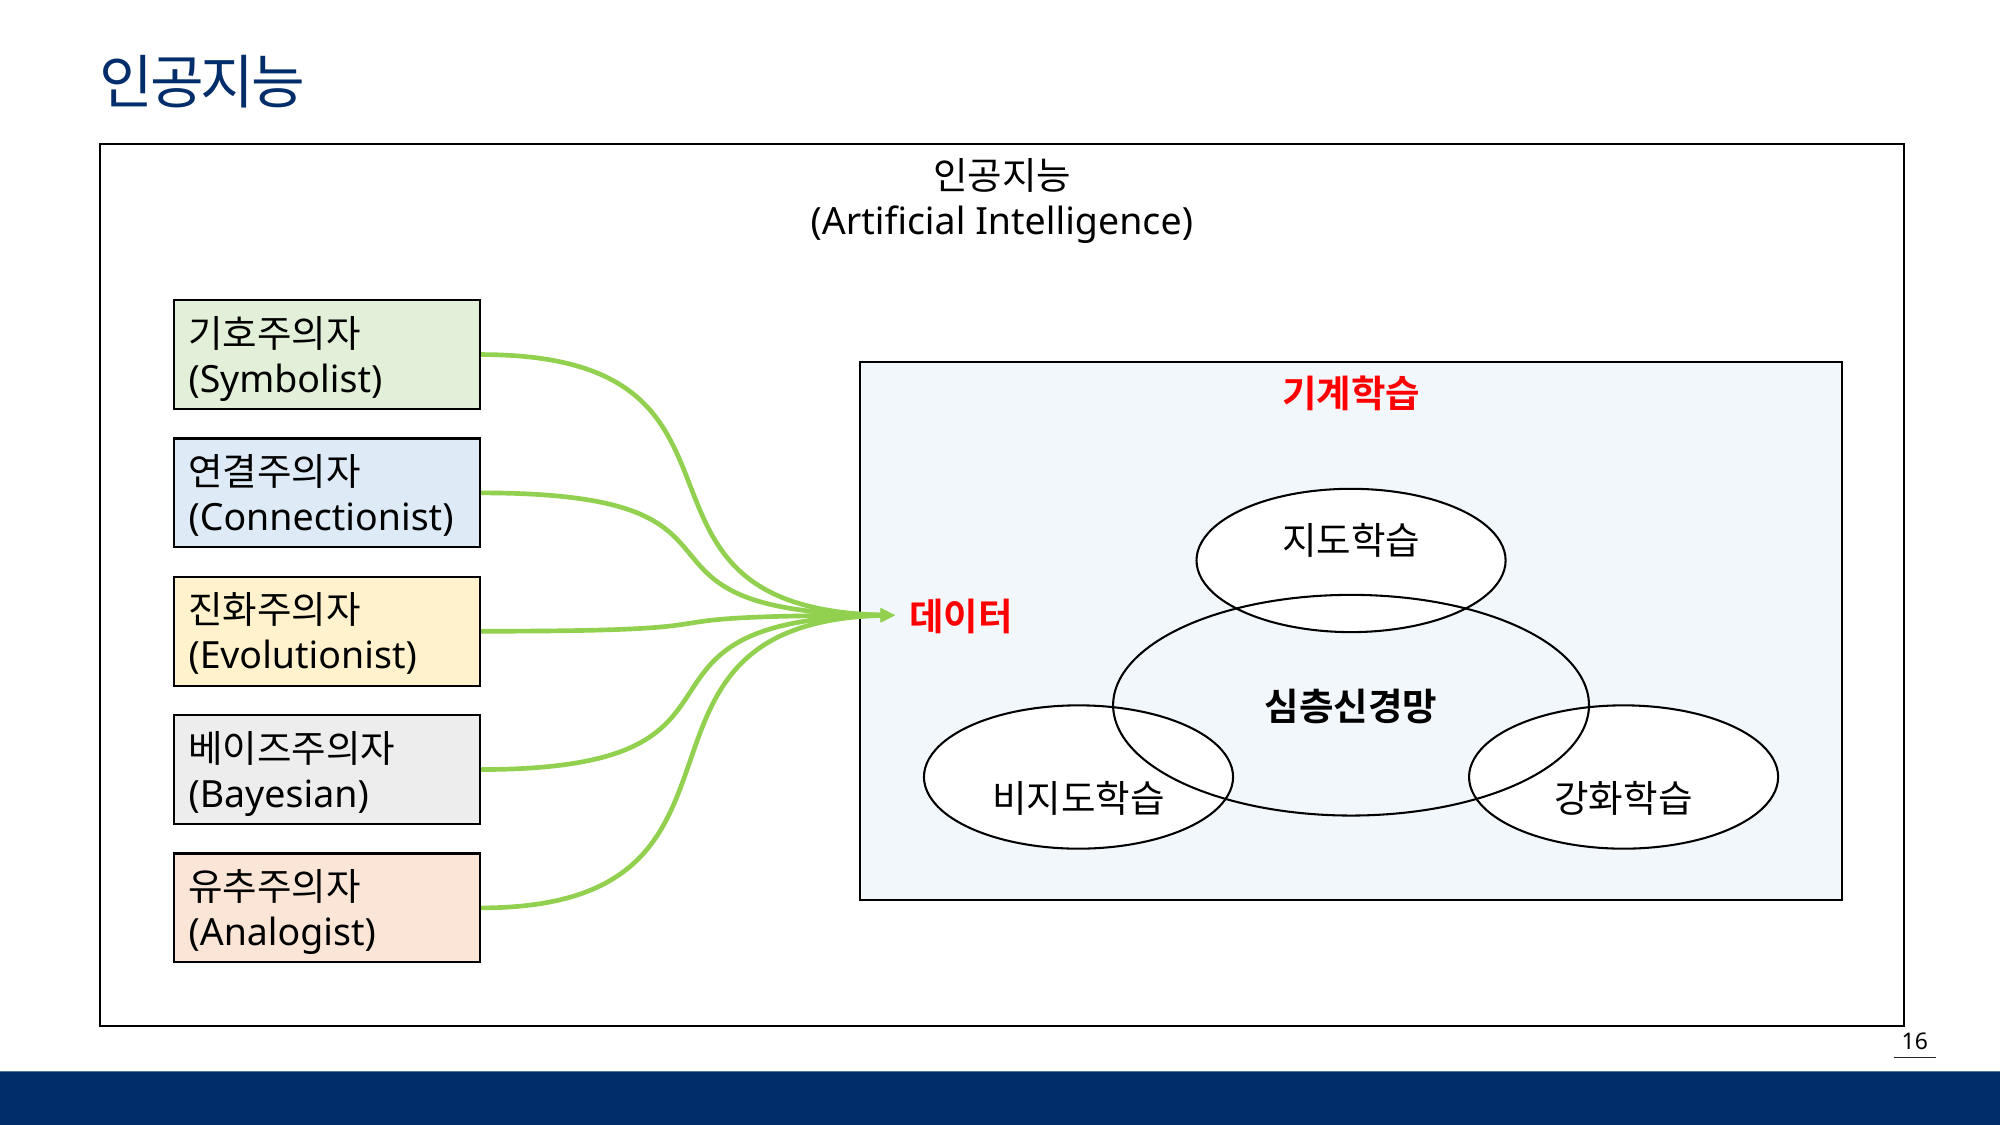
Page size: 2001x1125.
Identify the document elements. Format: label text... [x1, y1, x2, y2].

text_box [890, 362, 1842, 901]
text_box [481, 615, 890, 908]
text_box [481, 354, 890, 492]
text_box 인공지능 (Artificial Intelligence) [99, 143, 1905, 1027]
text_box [173, 300, 481, 963]
list 인공지능 [85, 18, 1189, 122]
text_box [481, 492, 890, 615]
